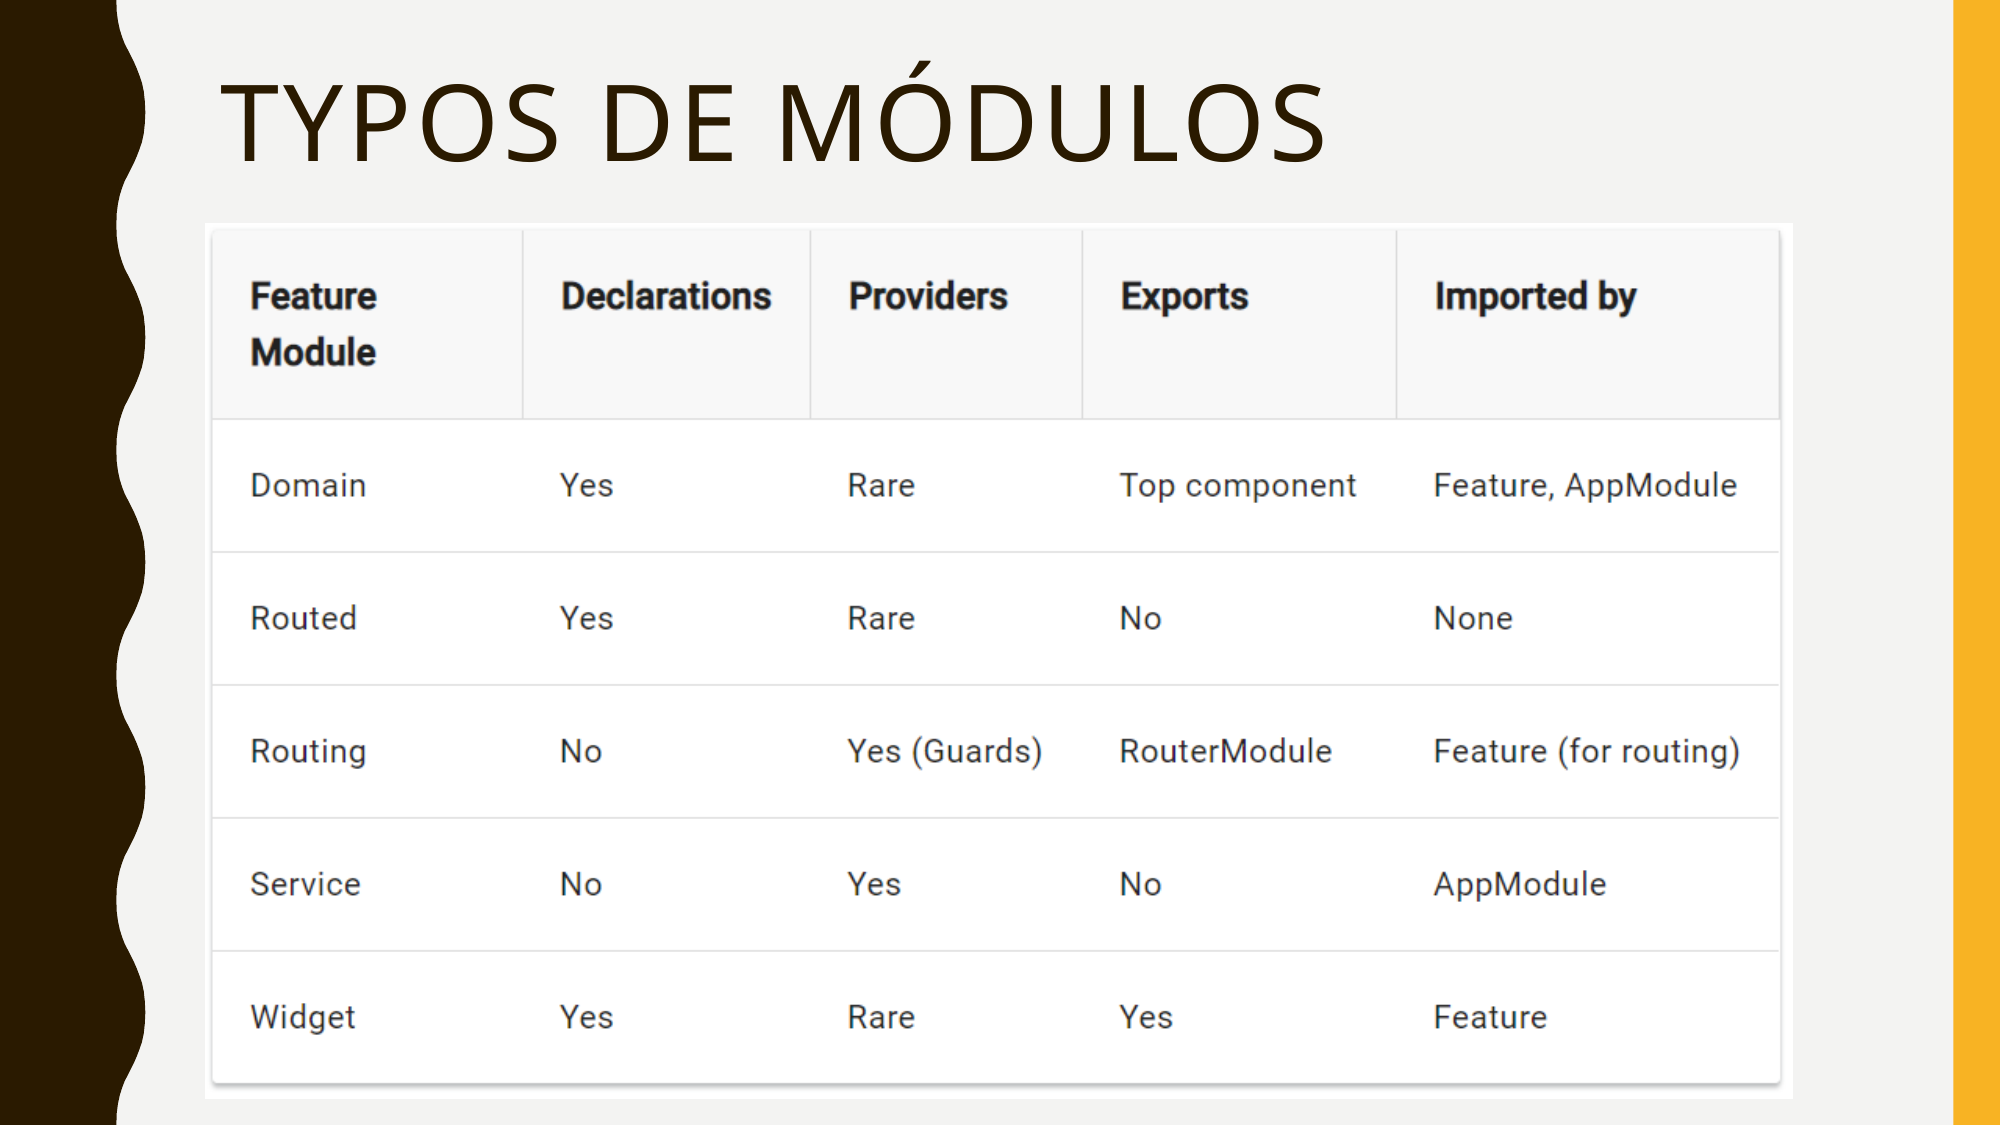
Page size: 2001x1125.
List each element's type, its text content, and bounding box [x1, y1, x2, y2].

title Typos de módulos [205, 62, 1875, 193]
picture [205, 223, 1793, 1099]
